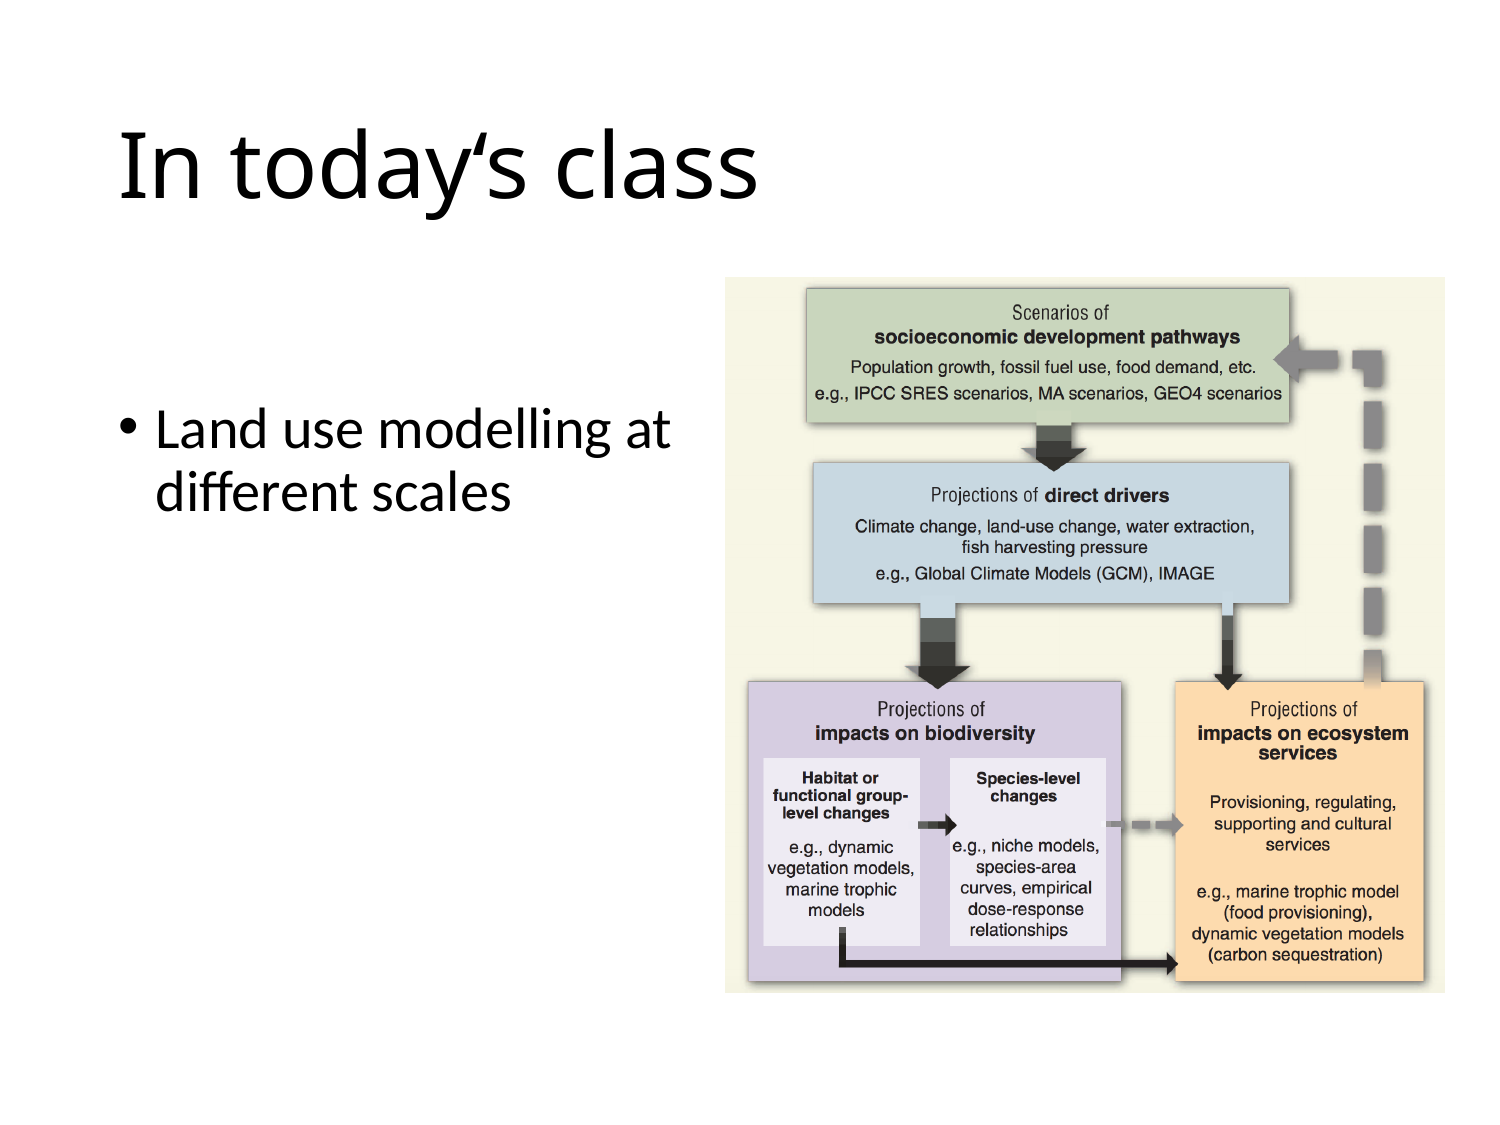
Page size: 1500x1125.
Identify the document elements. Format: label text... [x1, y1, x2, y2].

picture [725, 277, 1445, 993]
title In today‘s class [103, 59, 1397, 278]
list Land use modelling at different scales [103, 299, 726, 1014]
